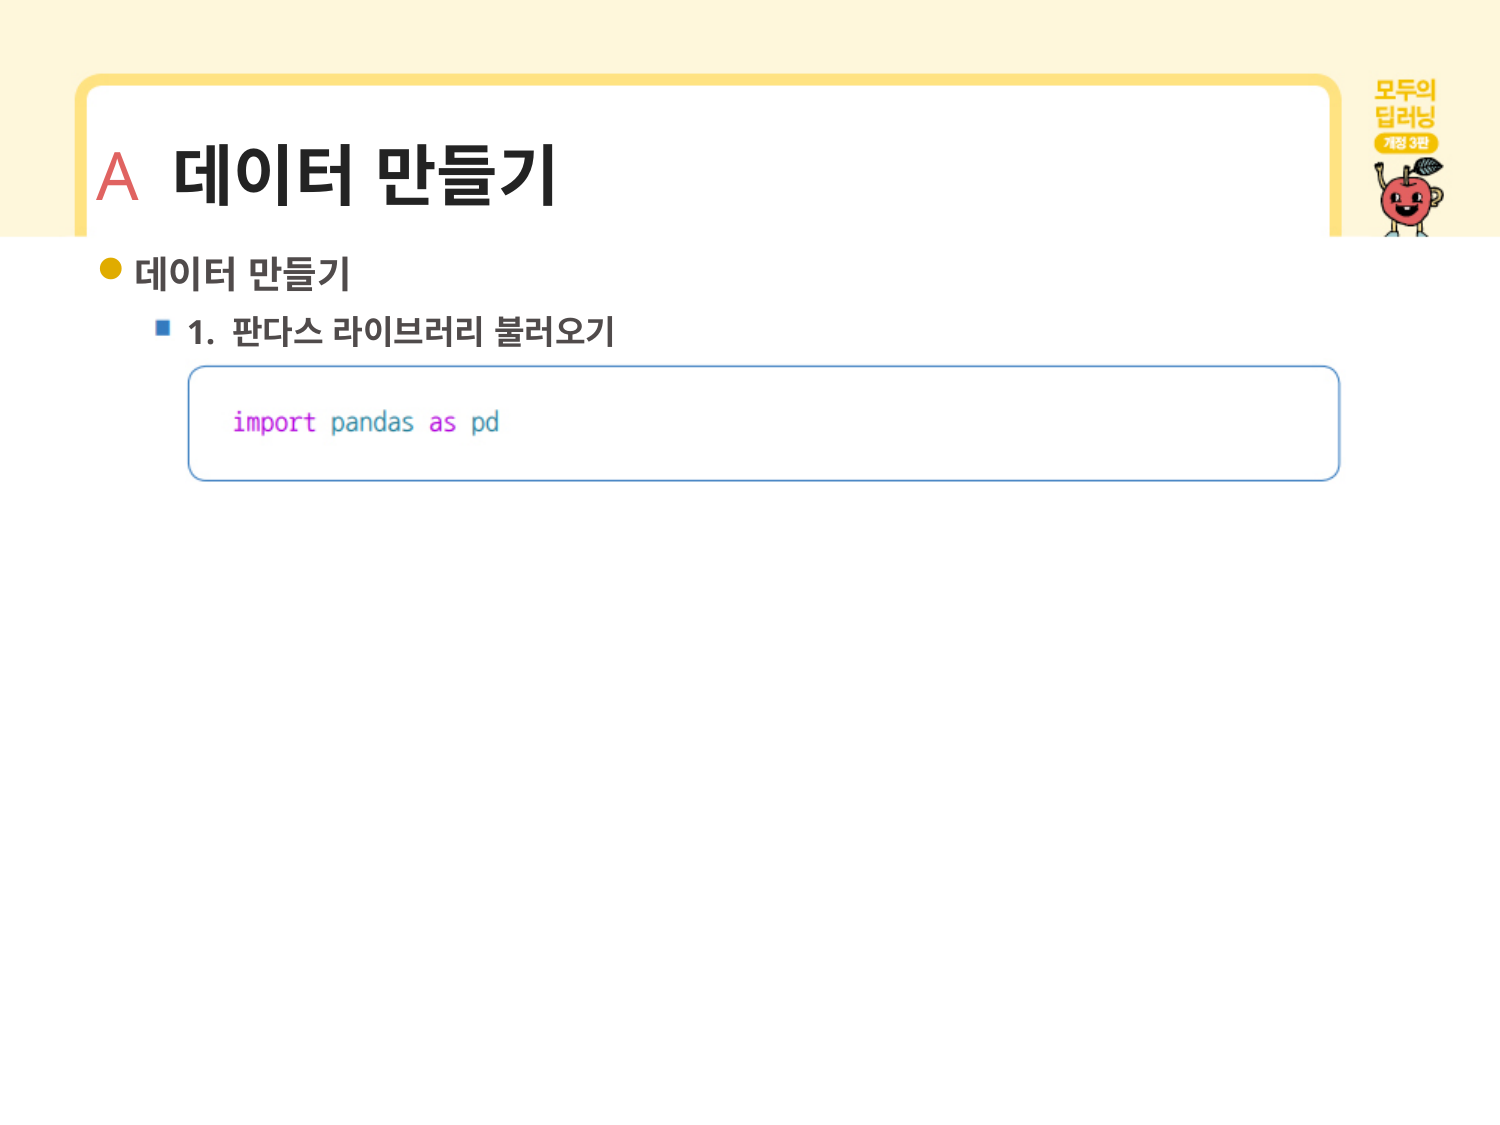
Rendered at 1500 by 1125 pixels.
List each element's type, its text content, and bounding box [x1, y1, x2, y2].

title A 데이터 만들기 [81, 90, 1412, 222]
list 데이터 만들기 1. 판다스 라이브러리 불러오기 [81, 239, 1412, 1054]
picture [0, 0, 1500, 1125]
